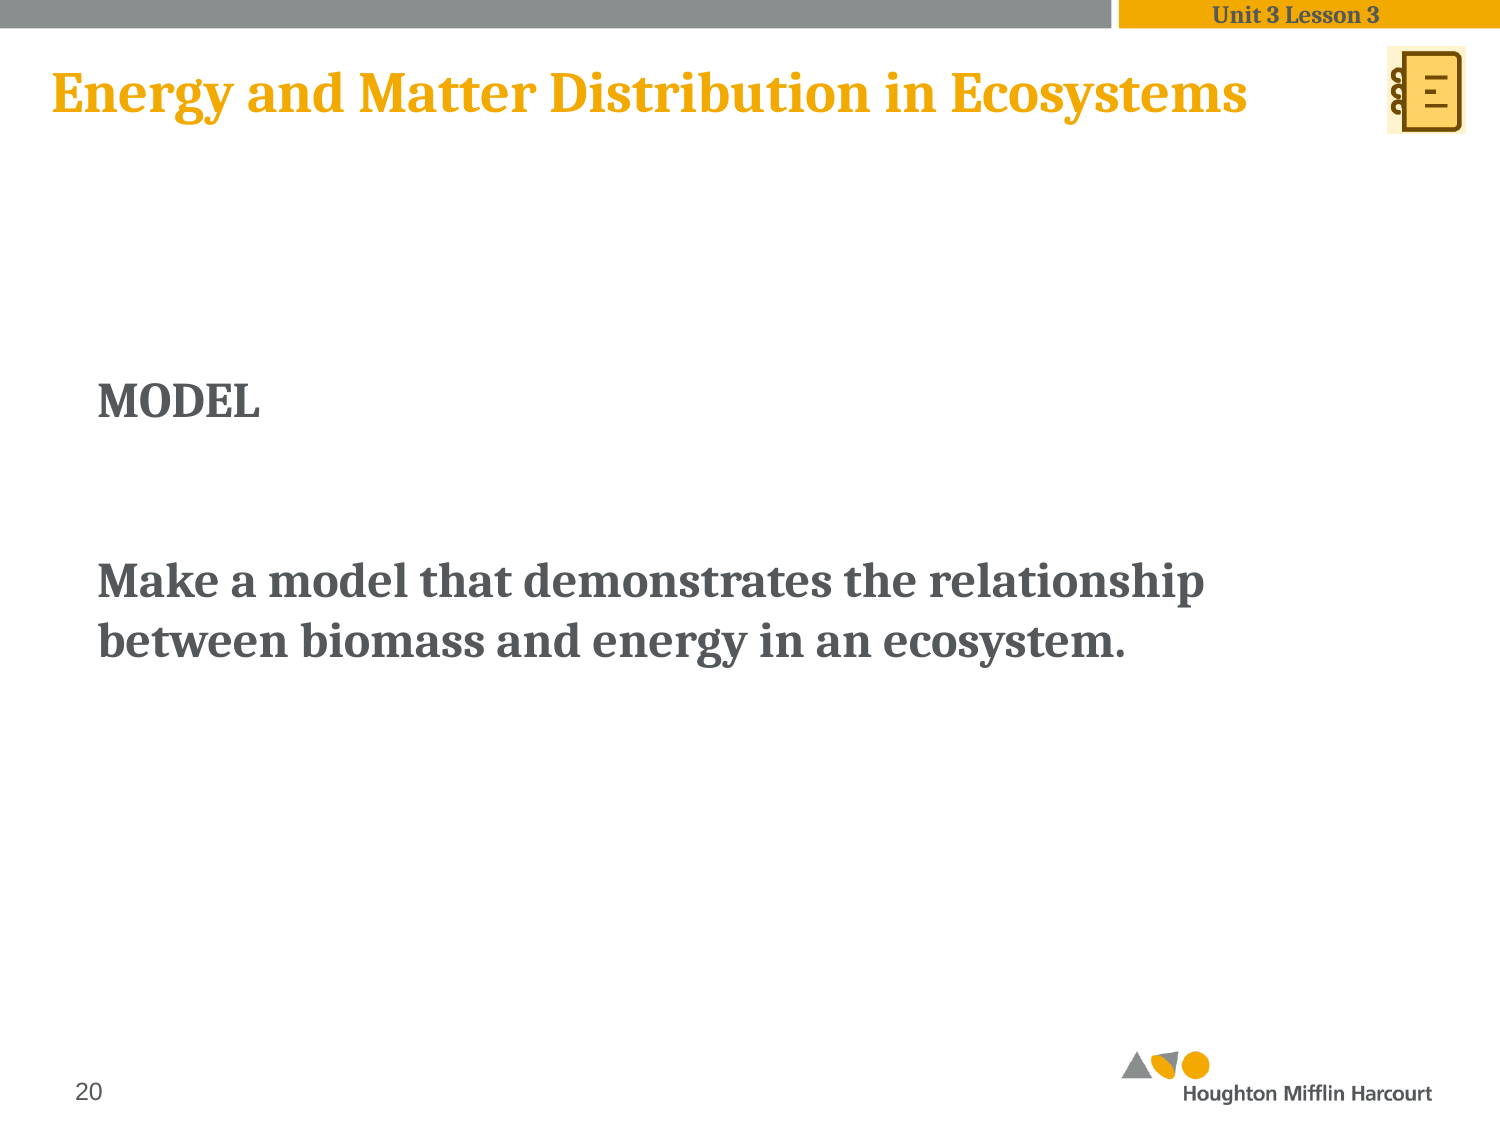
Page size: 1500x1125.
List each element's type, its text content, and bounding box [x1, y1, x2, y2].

text_box MODEL Make a model that demonstrates the relationship between biomass and energy in an ecosystem. [82, 359, 1418, 675]
picture [1387, 46, 1466, 134]
title Energy and Matter Distribution in Ecosystems [51, 46, 1401, 150]
text_box Unit 3 Lesson 3 [1197, 0, 1411, 36]
slide_number ‹#› [75, 1045, 187, 1106]
picture [1119, 1049, 1434, 1107]
